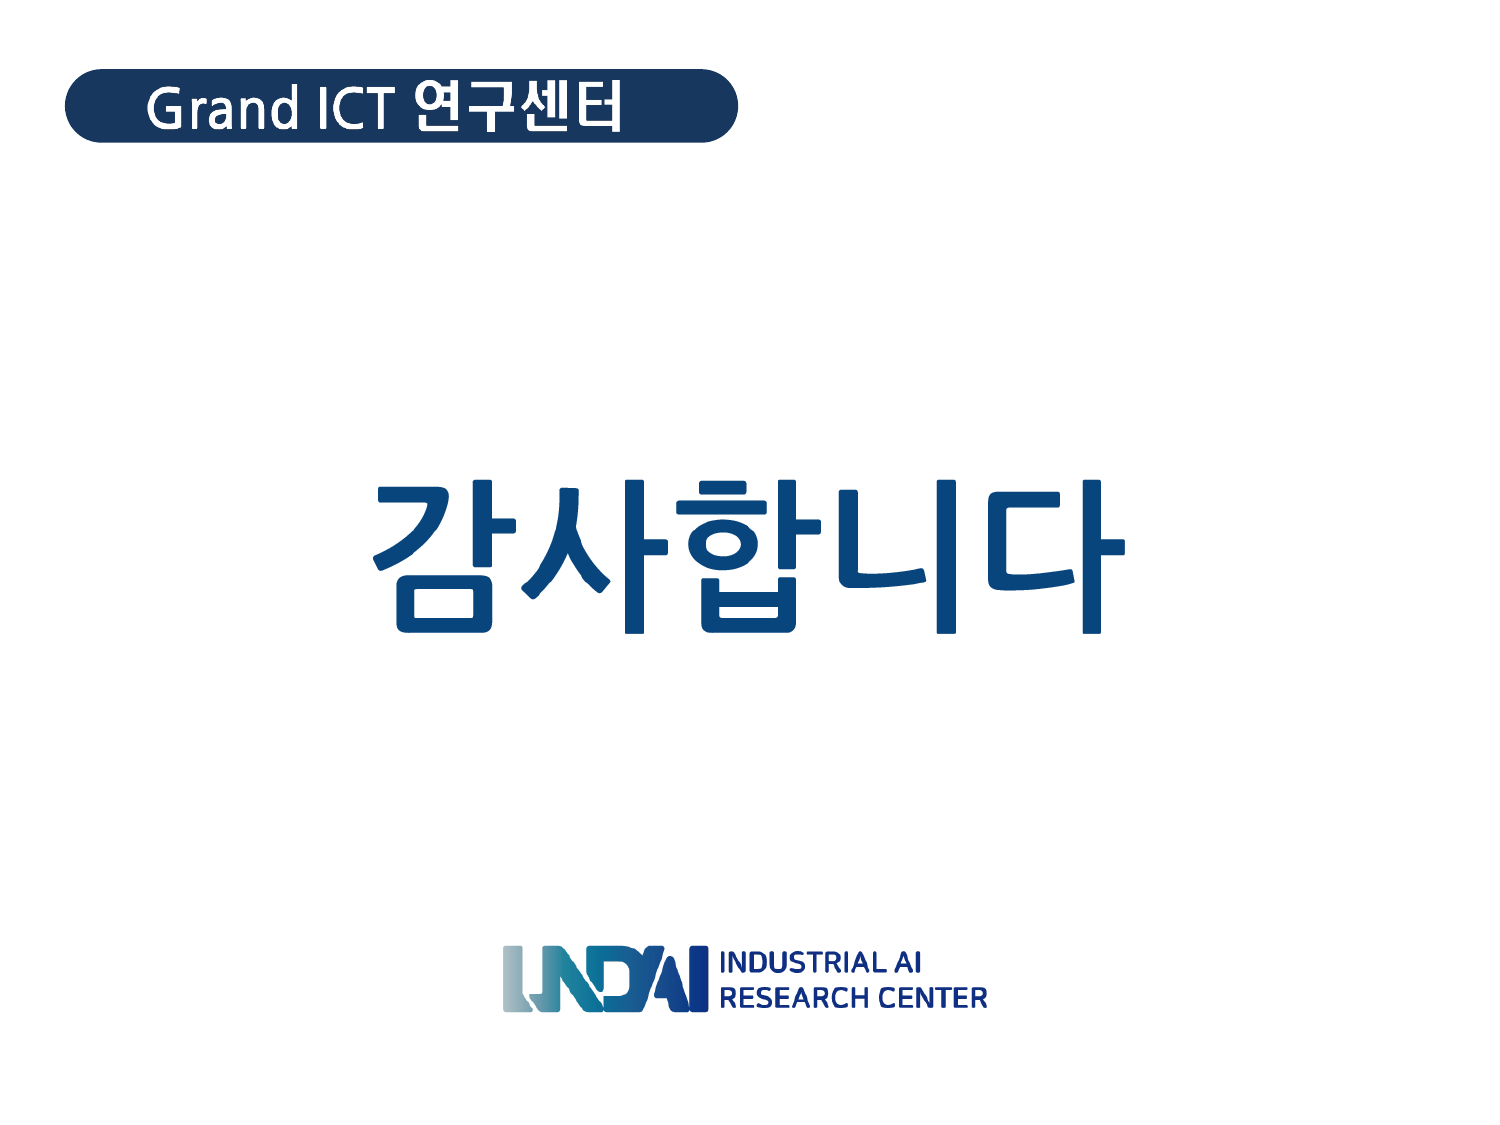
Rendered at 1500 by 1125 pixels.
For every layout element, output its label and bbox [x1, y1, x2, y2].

picture [489, 928, 1000, 1024]
text_box [62, 67, 741, 145]
picture [147, 80, 621, 132]
picture [372, 479, 1125, 634]
